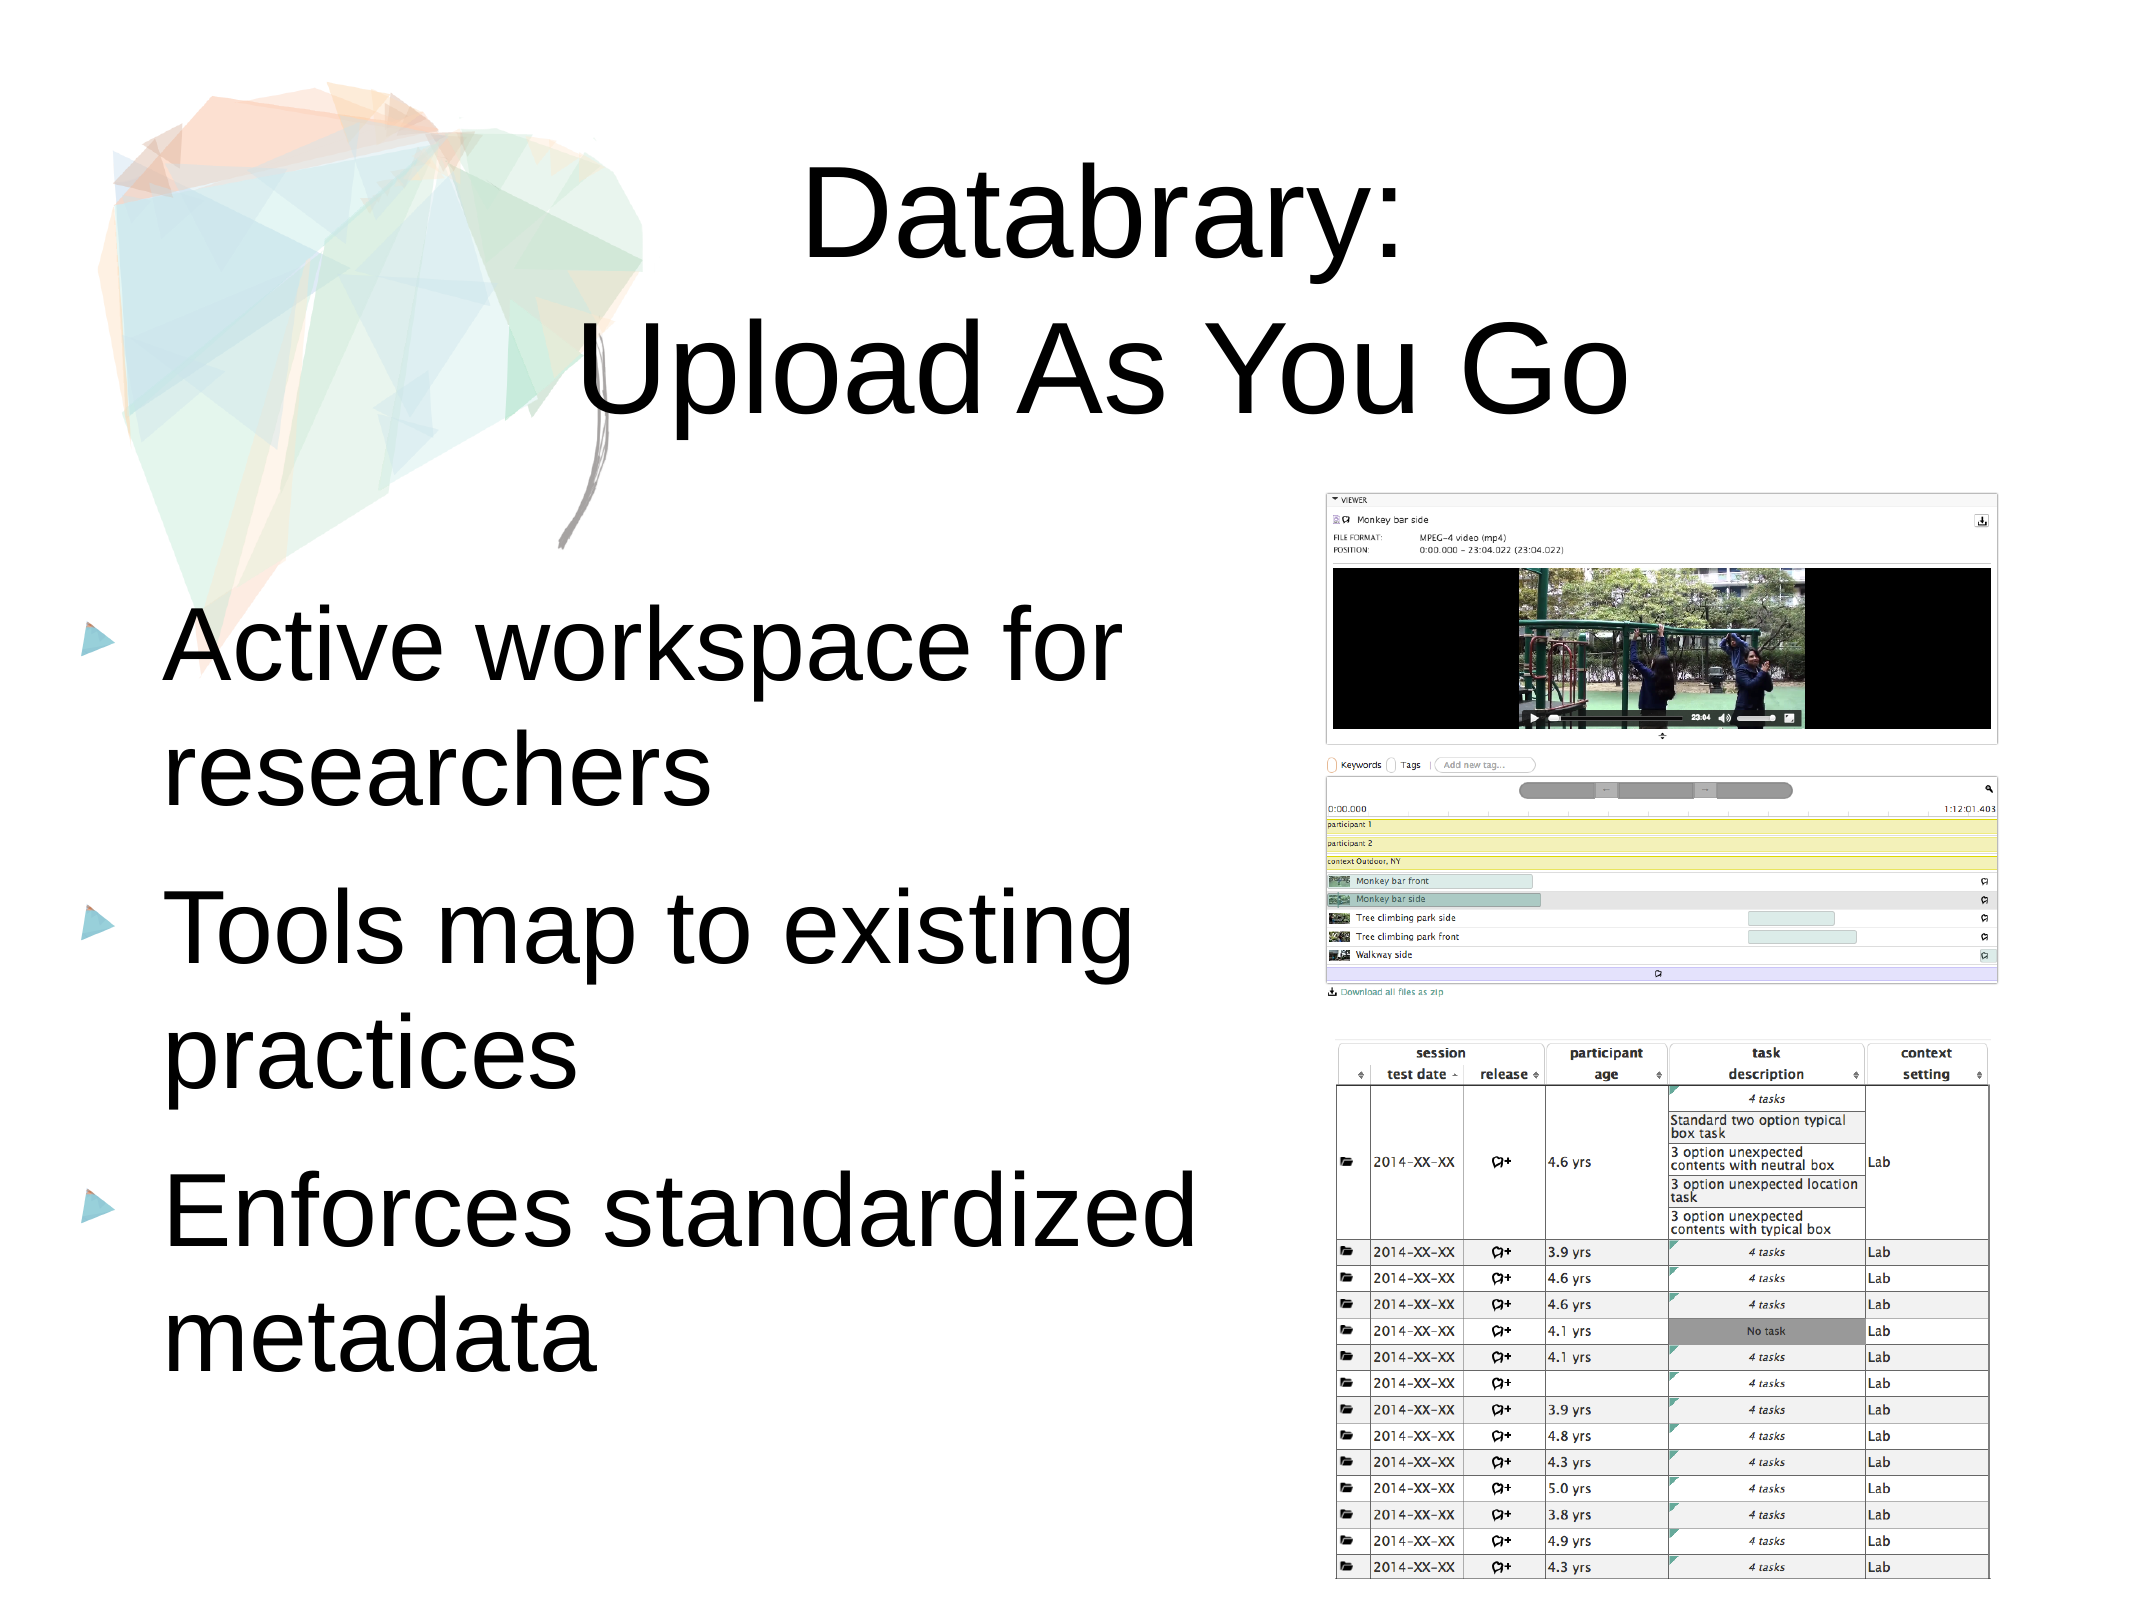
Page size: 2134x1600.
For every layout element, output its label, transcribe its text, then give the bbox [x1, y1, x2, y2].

picture [1334, 1038, 1991, 1580]
picture [75, 903, 116, 941]
title Databrary: Upload As You Go [721, 123, 1976, 441]
picture [1324, 490, 2002, 1003]
list Active workspace for researchers Tools map to existing practices Enforces standardized metadata [34, 536, 1264, 1594]
picture [75, 1187, 116, 1224]
picture [43, 16, 721, 717]
